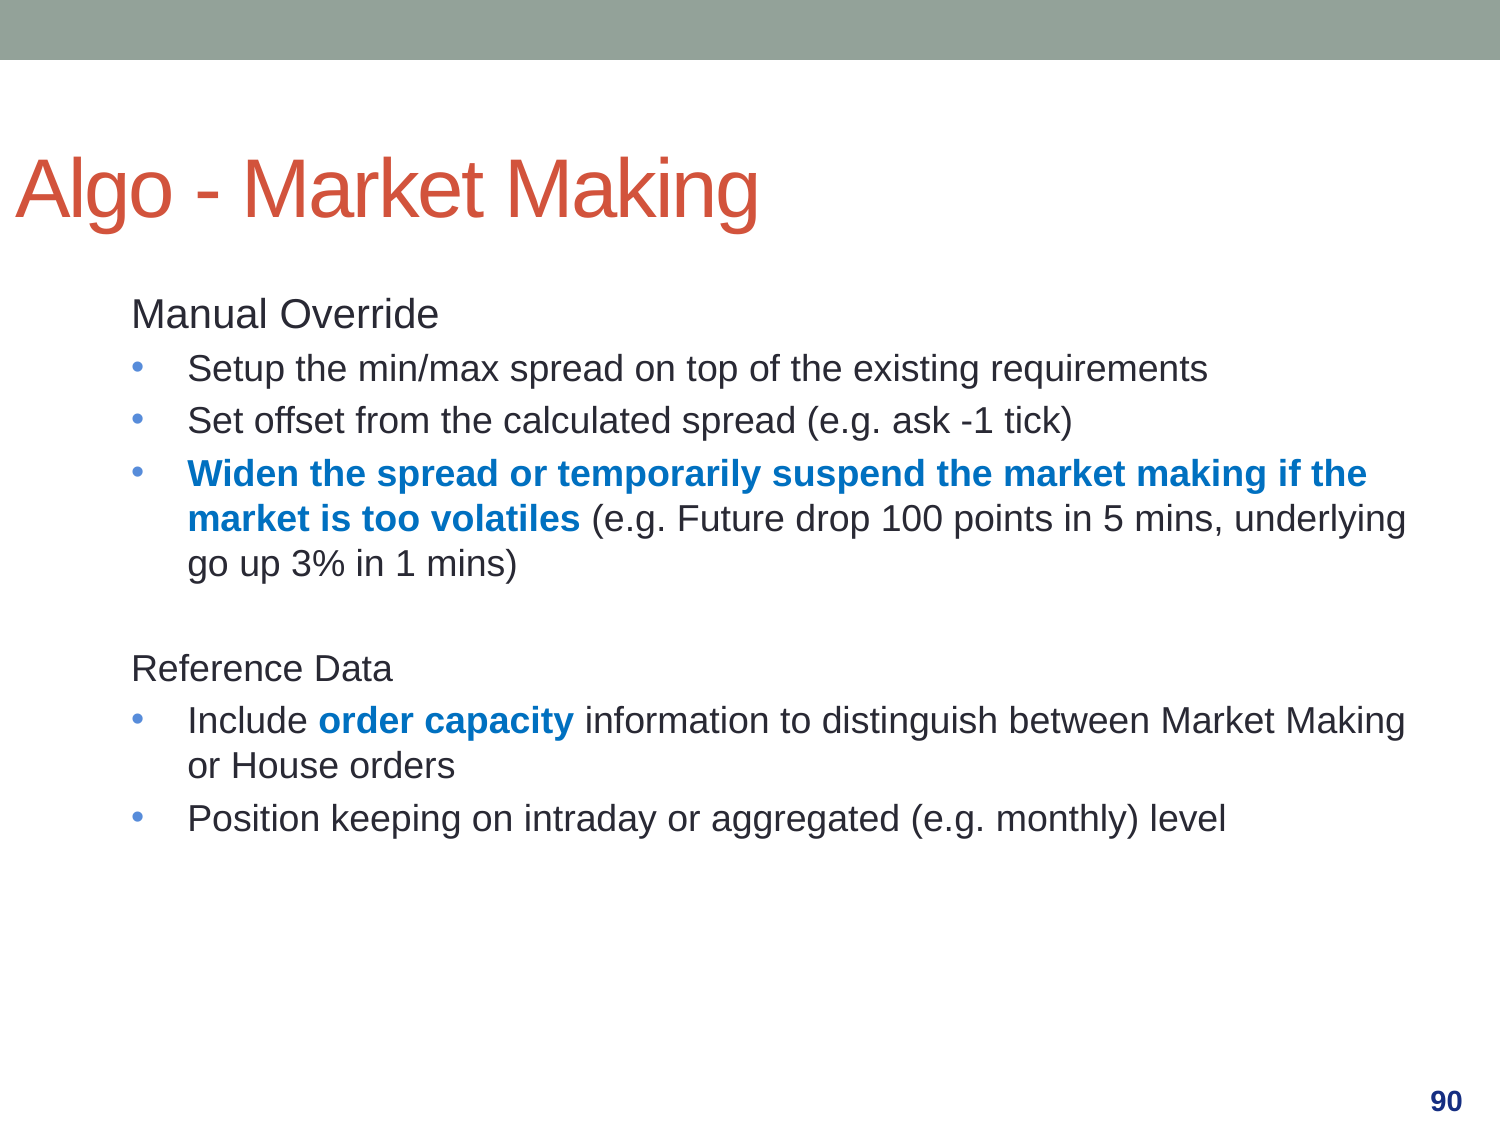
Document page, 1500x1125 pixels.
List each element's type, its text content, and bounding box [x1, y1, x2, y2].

title Algo - Market Making [0, 101, 1325, 266]
slide_number 90 [1415, 1070, 1499, 1125]
text_box Manual Override Setup the min/max spread on top of the existing requirements Set offset from the calculated spread (e.g. ask -1 tick) Widen the spread or temporarily suspend the market making if the market is too volatiles (e.g. Future drop 100 points in 5 mins, underlying go up 3% in 1 mins) Reference Data Include order capacity information to distinguish between Market Making or House orders Position keeping on intraday or aggregated (e.g. monthly) level [41, 278, 1459, 1047]
